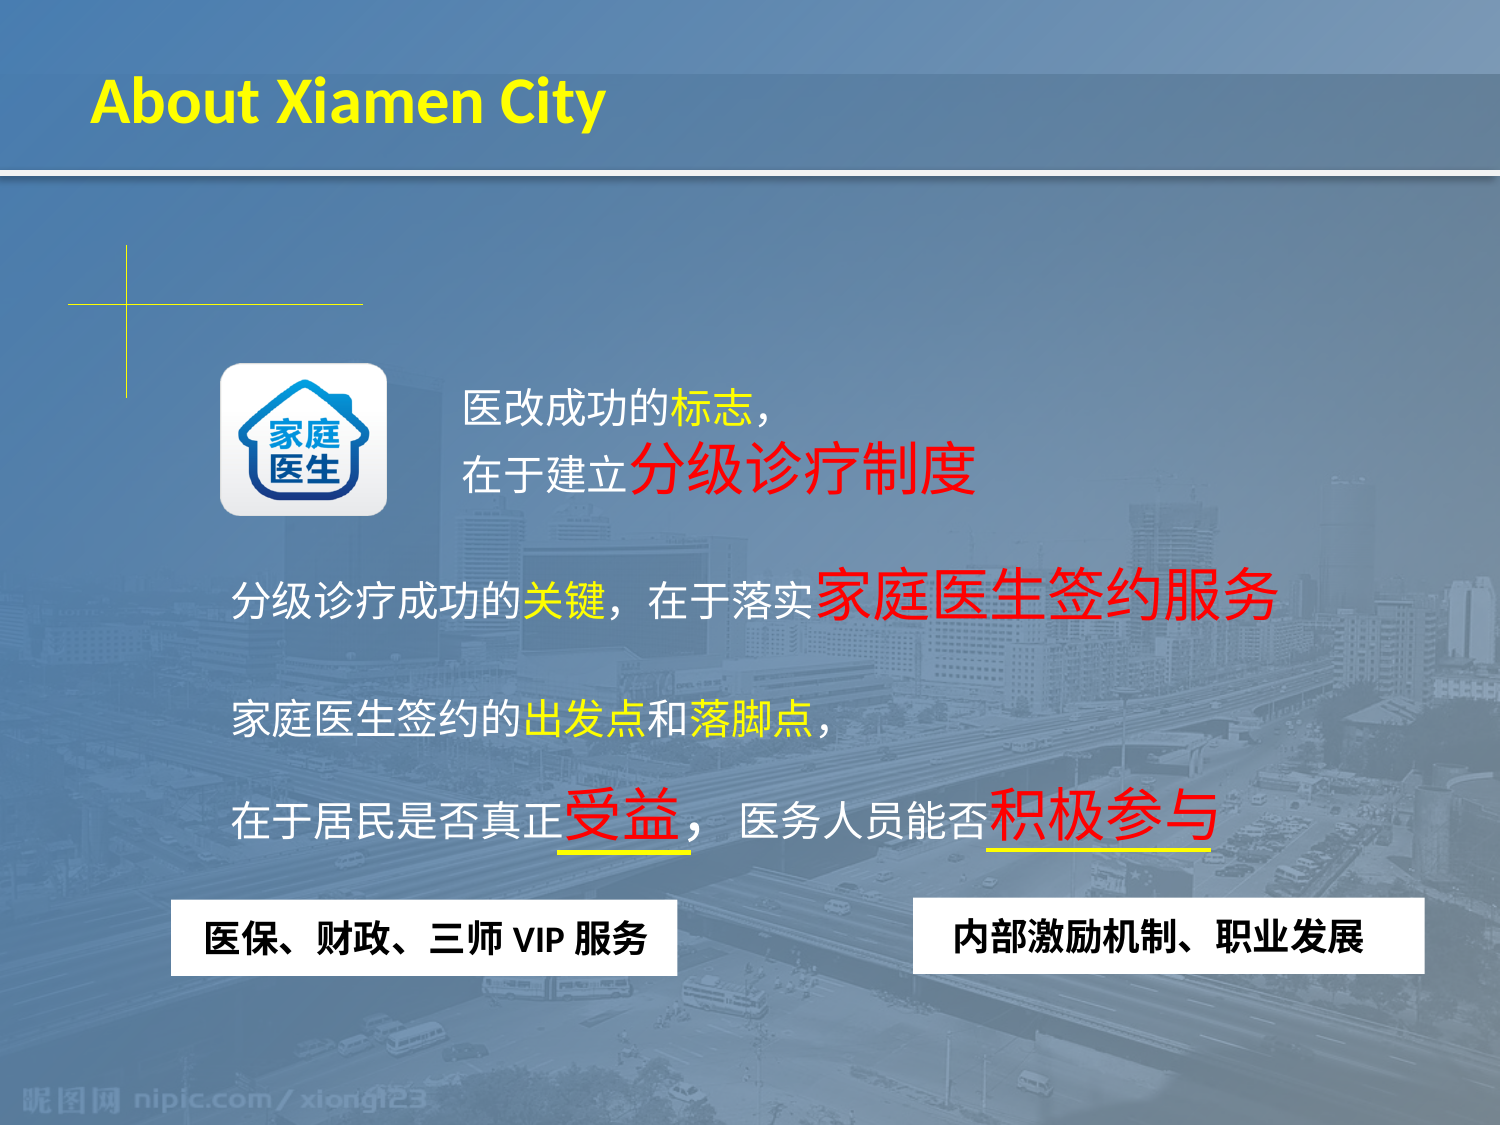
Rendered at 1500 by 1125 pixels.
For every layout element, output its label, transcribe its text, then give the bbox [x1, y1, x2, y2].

picture [220, 362, 387, 516]
title About Xiamen City [75, 45, 1425, 149]
text_box 医改成功的标志， 在于建立分级诊疗制度 [446, 374, 994, 510]
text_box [170, 899, 678, 977]
text_box 家庭医生签约的出发点和落脚点， 在于居民是否真正受益，医务人员能否积极参与 [215, 660, 1238, 856]
text_box 分级诊疗成功的关键，在于落实家庭医生签约服务 [215, 550, 1296, 636]
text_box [912, 897, 1425, 975]
